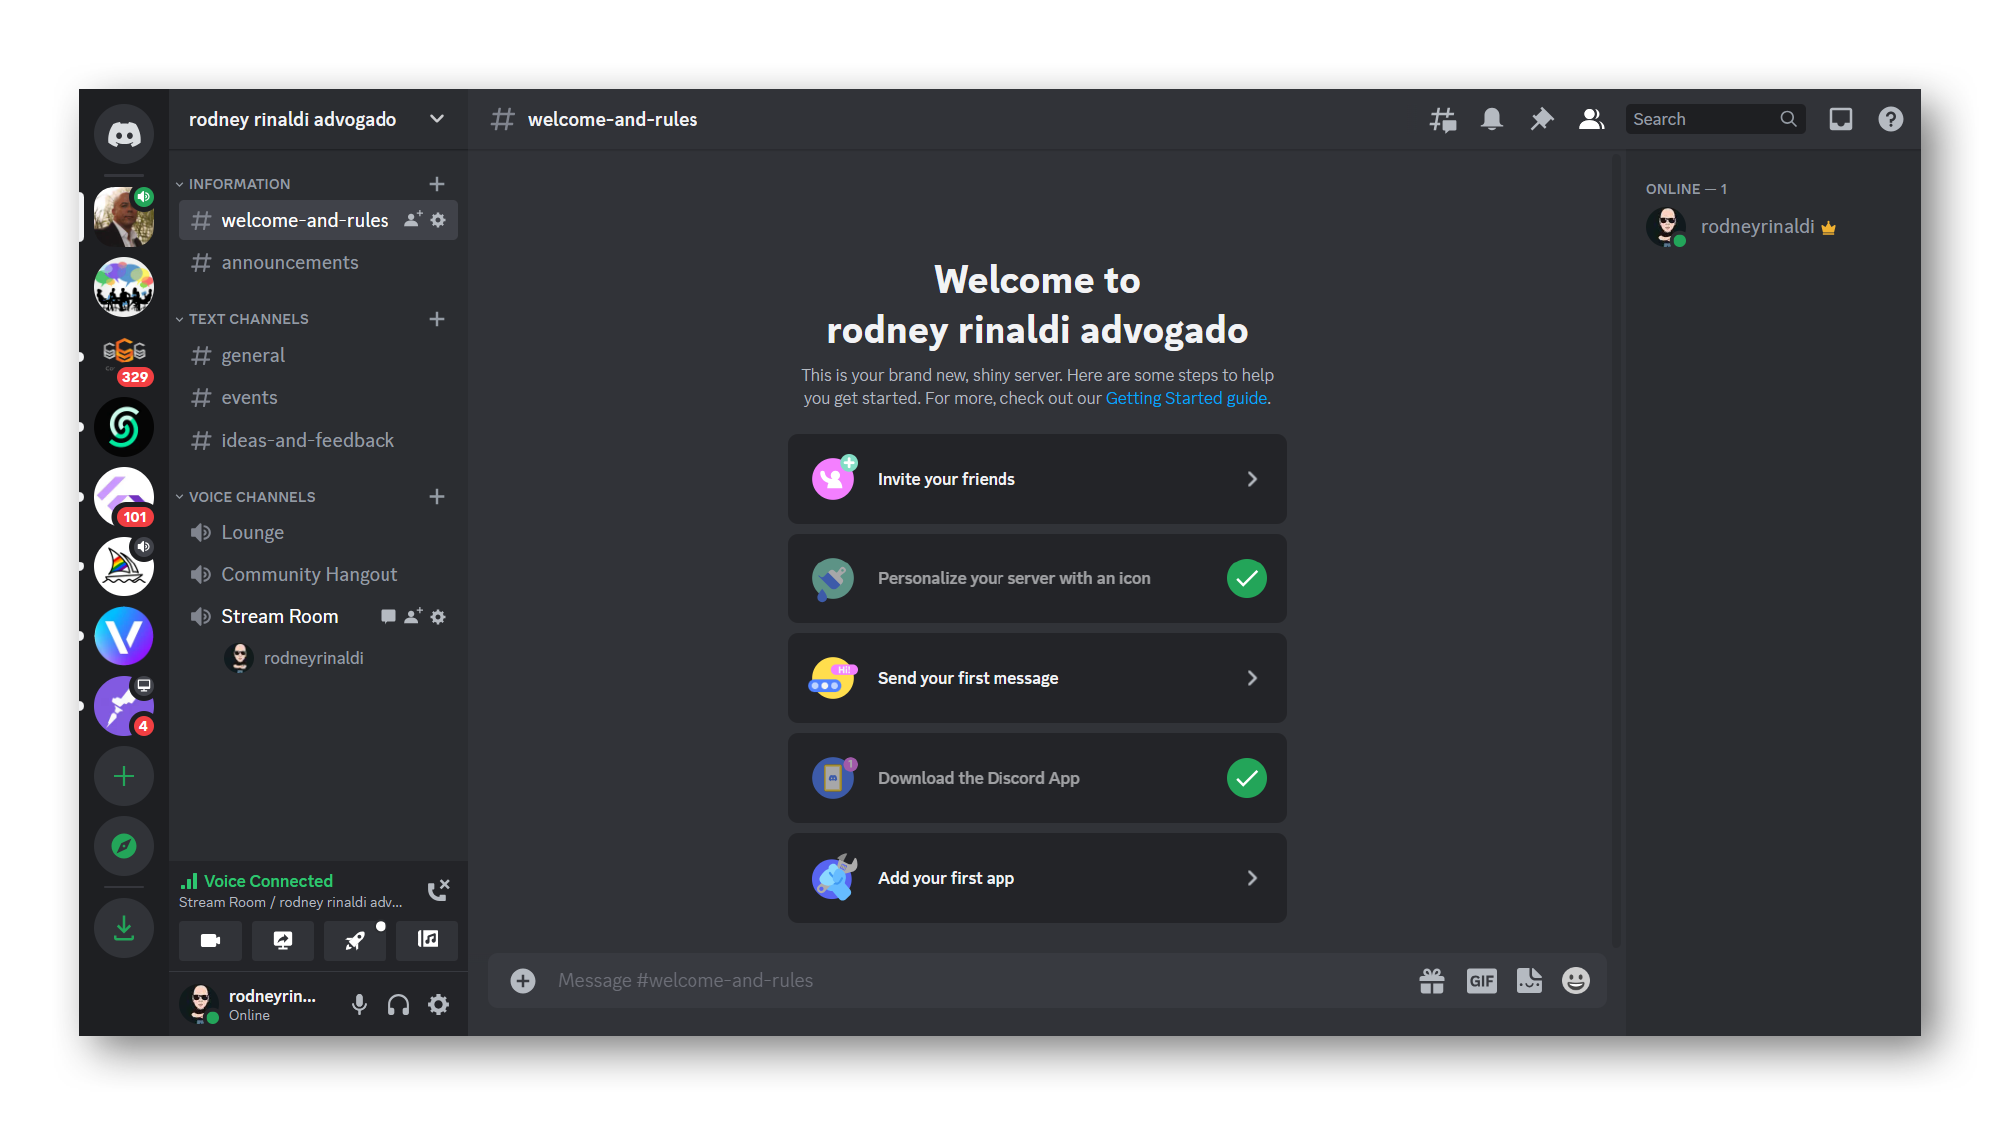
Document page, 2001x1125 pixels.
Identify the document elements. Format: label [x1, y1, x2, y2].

list [79, 89, 1921, 1036]
